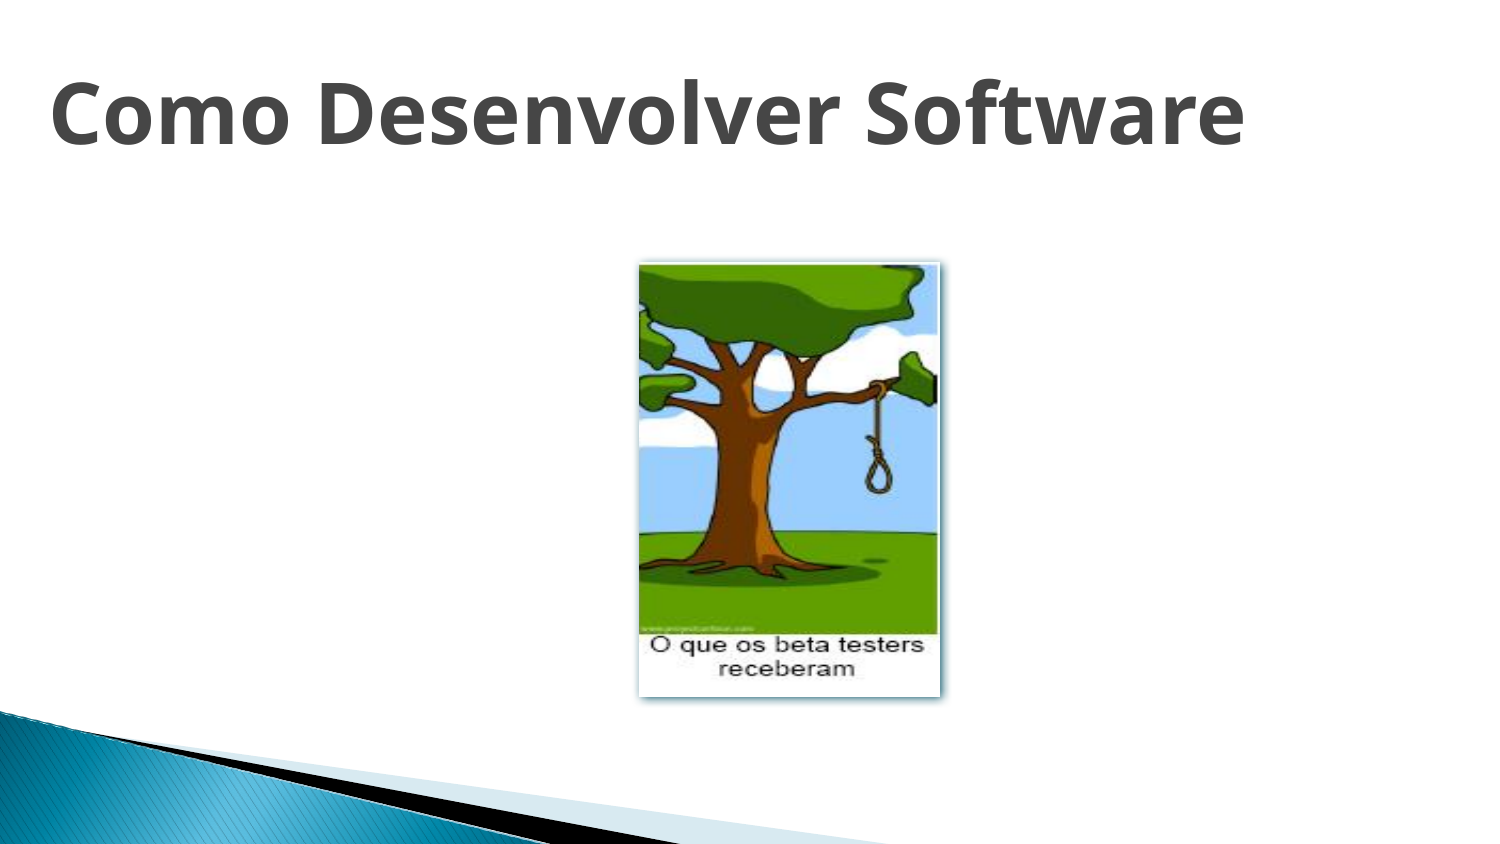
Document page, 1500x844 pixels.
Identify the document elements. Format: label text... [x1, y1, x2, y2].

title Como Desenvolver Software [33, 33, 1425, 187]
picture [639, 262, 941, 697]
picture [0, 710, 557, 844]
